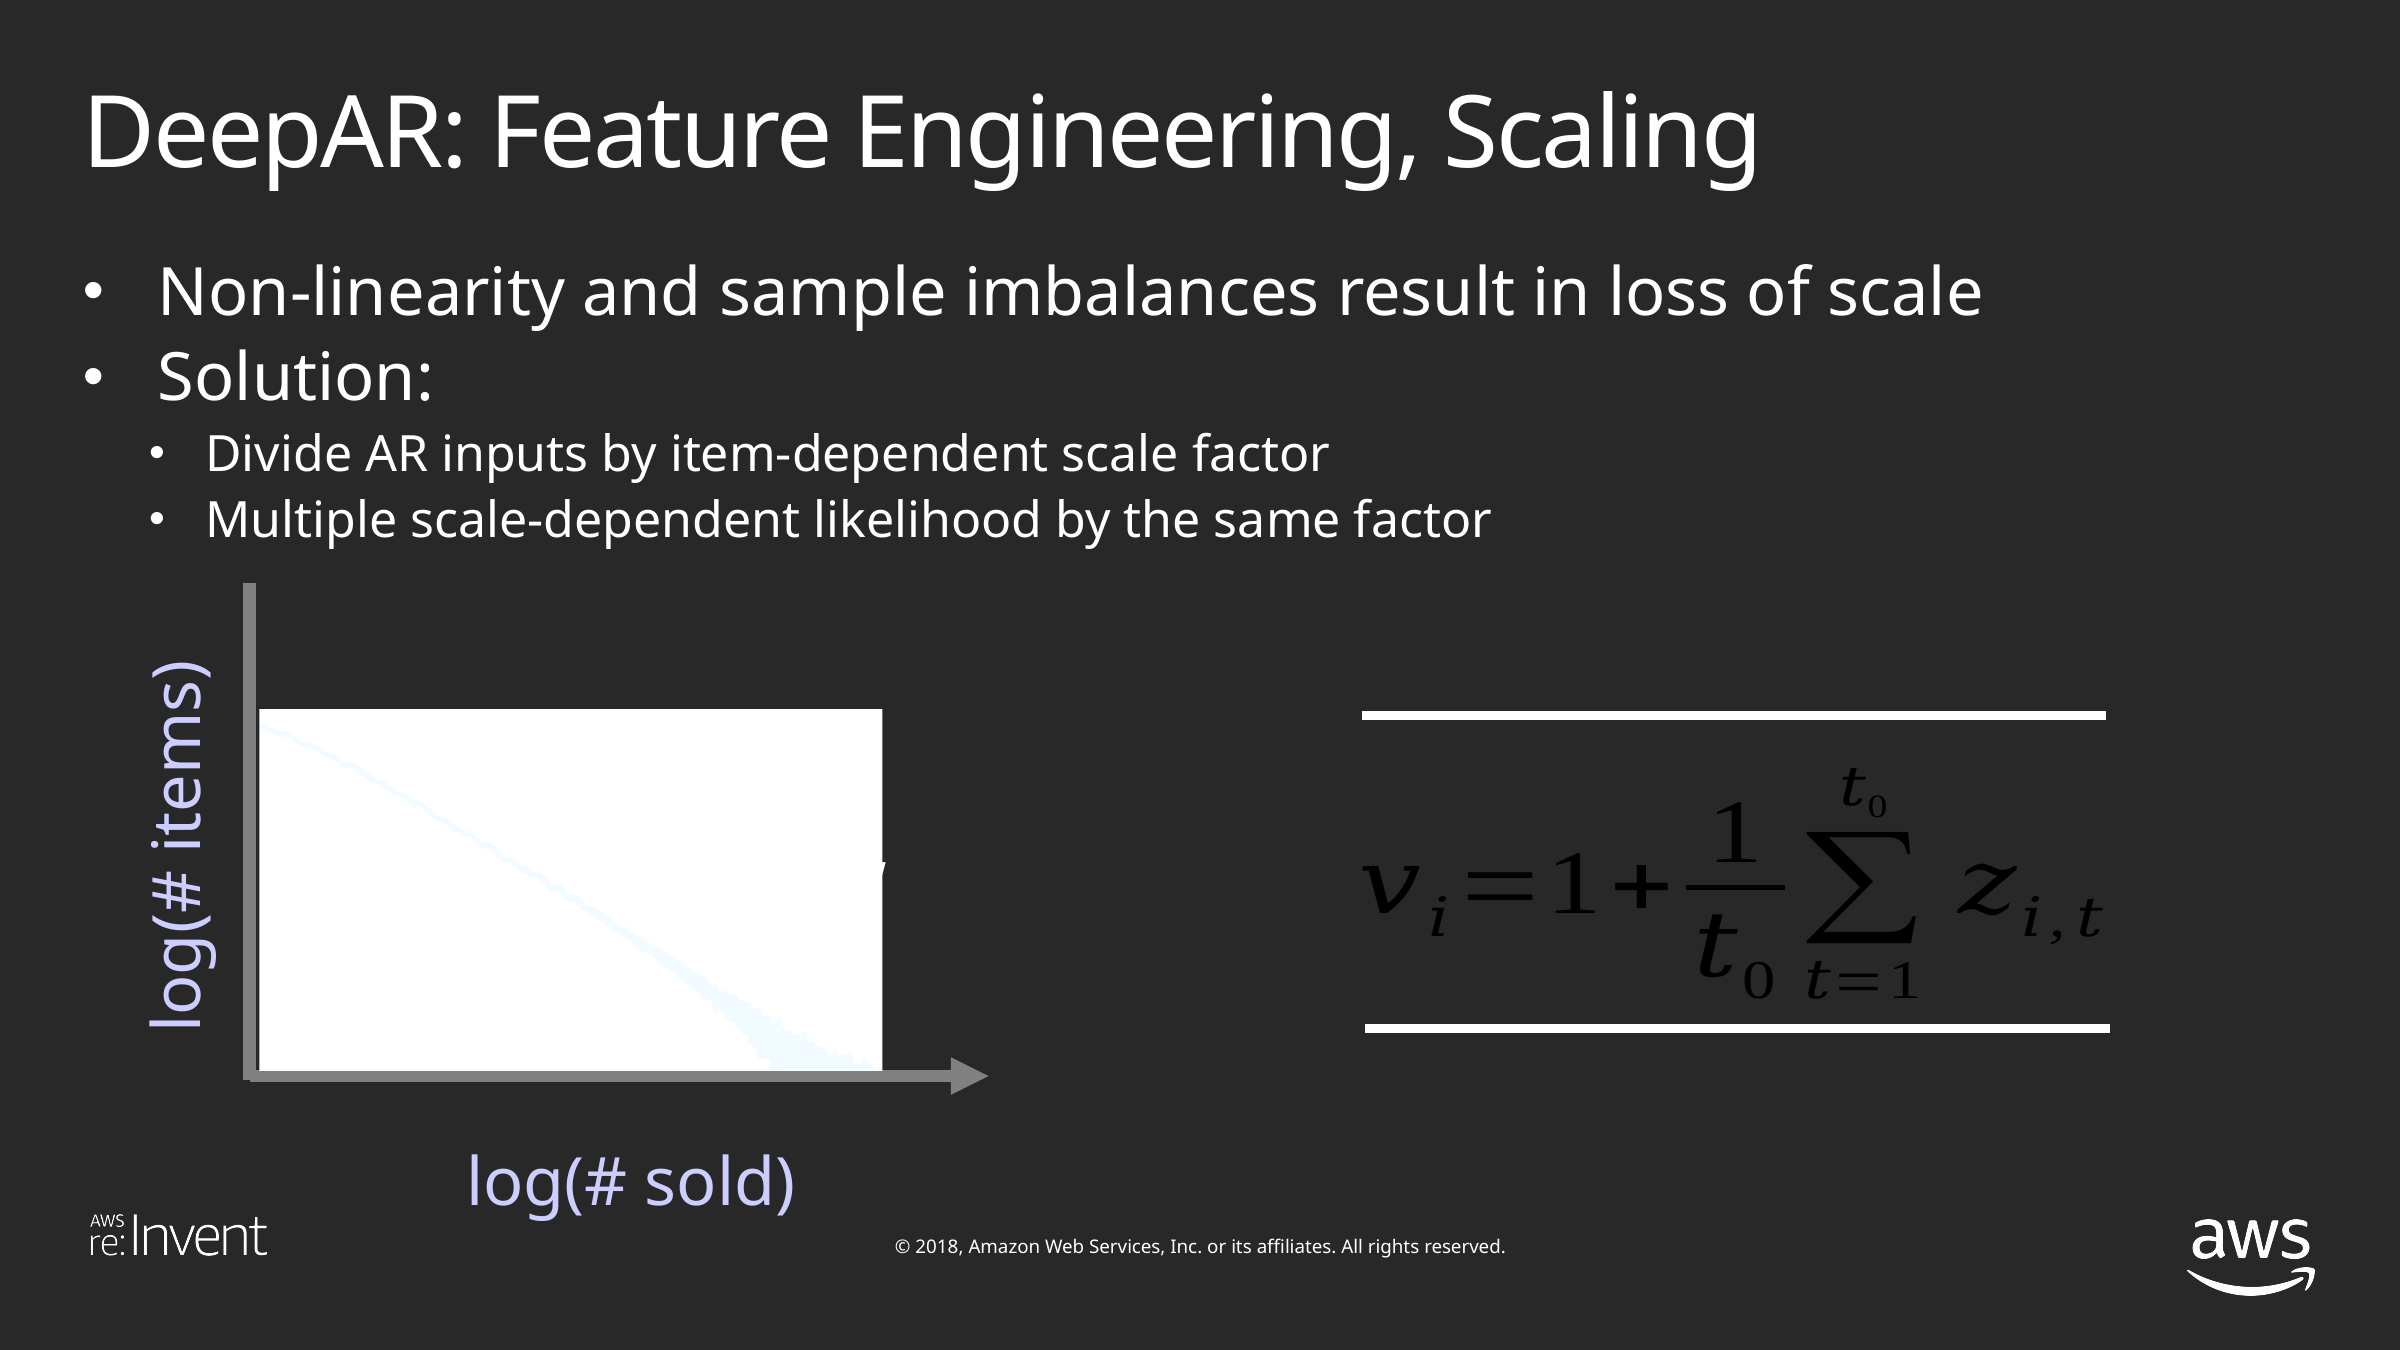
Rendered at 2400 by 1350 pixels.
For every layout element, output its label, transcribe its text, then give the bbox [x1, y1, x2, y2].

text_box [1358, 715, 2110, 1029]
picture [90, 1214, 267, 1256]
picture [2187, 1219, 2315, 1296]
title DeepAR: Feature Engineering, Scaling [52, 56, 2348, 235]
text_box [118, 583, 989, 1246]
